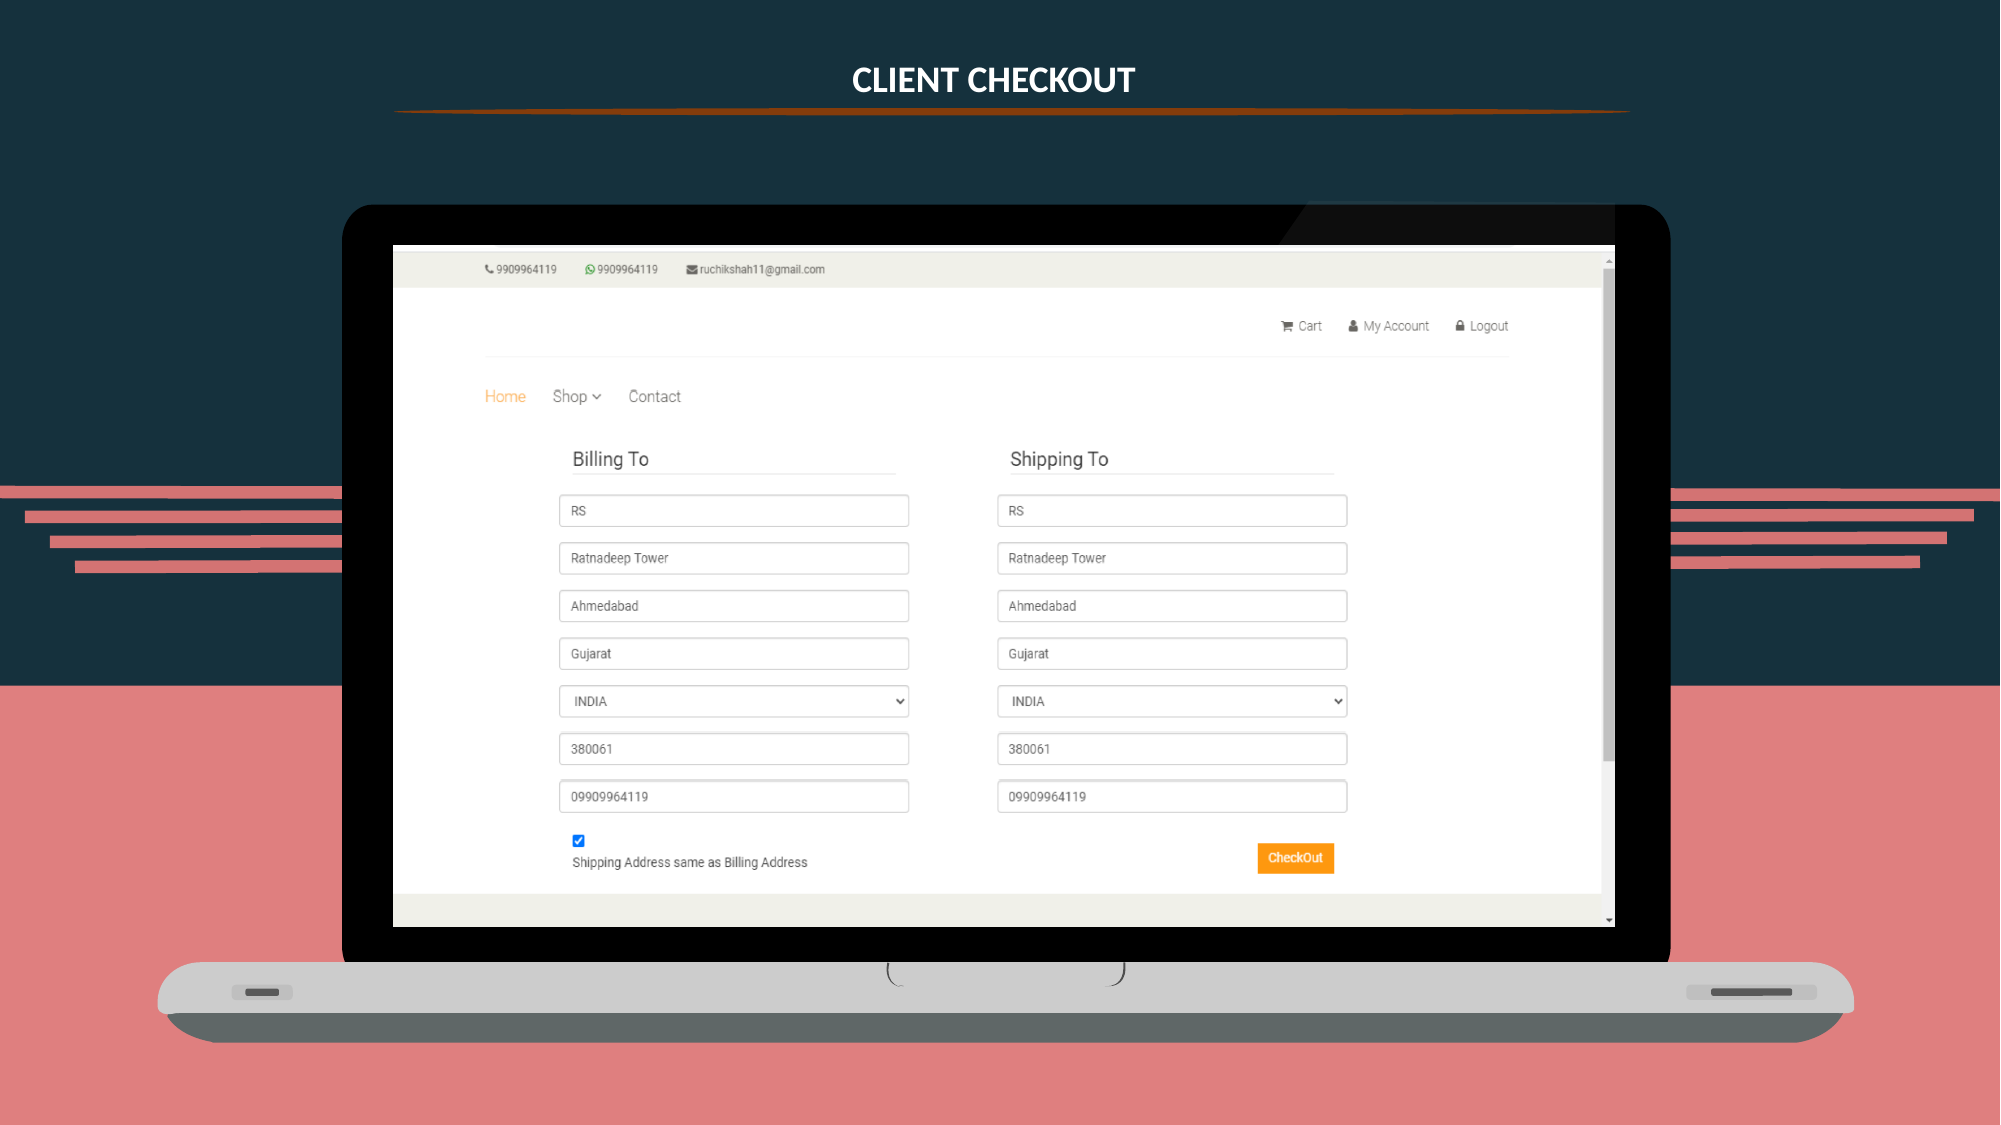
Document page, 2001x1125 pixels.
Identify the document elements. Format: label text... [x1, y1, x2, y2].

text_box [74, 561, 150, 567]
text_box [1859, 502, 2000, 687]
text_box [1859, 561, 1920, 567]
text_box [150, 198, 1859, 1045]
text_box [1859, 537, 1948, 542]
text_box [0, 0, 2000, 488]
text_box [0, 491, 150, 495]
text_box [1859, 491, 2000, 495]
text_box [393, 108, 1631, 116]
text_box [0, 499, 150, 687]
picture [393, 245, 1615, 927]
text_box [49, 537, 150, 542]
text_box CLIENT CHECKOUT [837, 48, 1151, 108]
